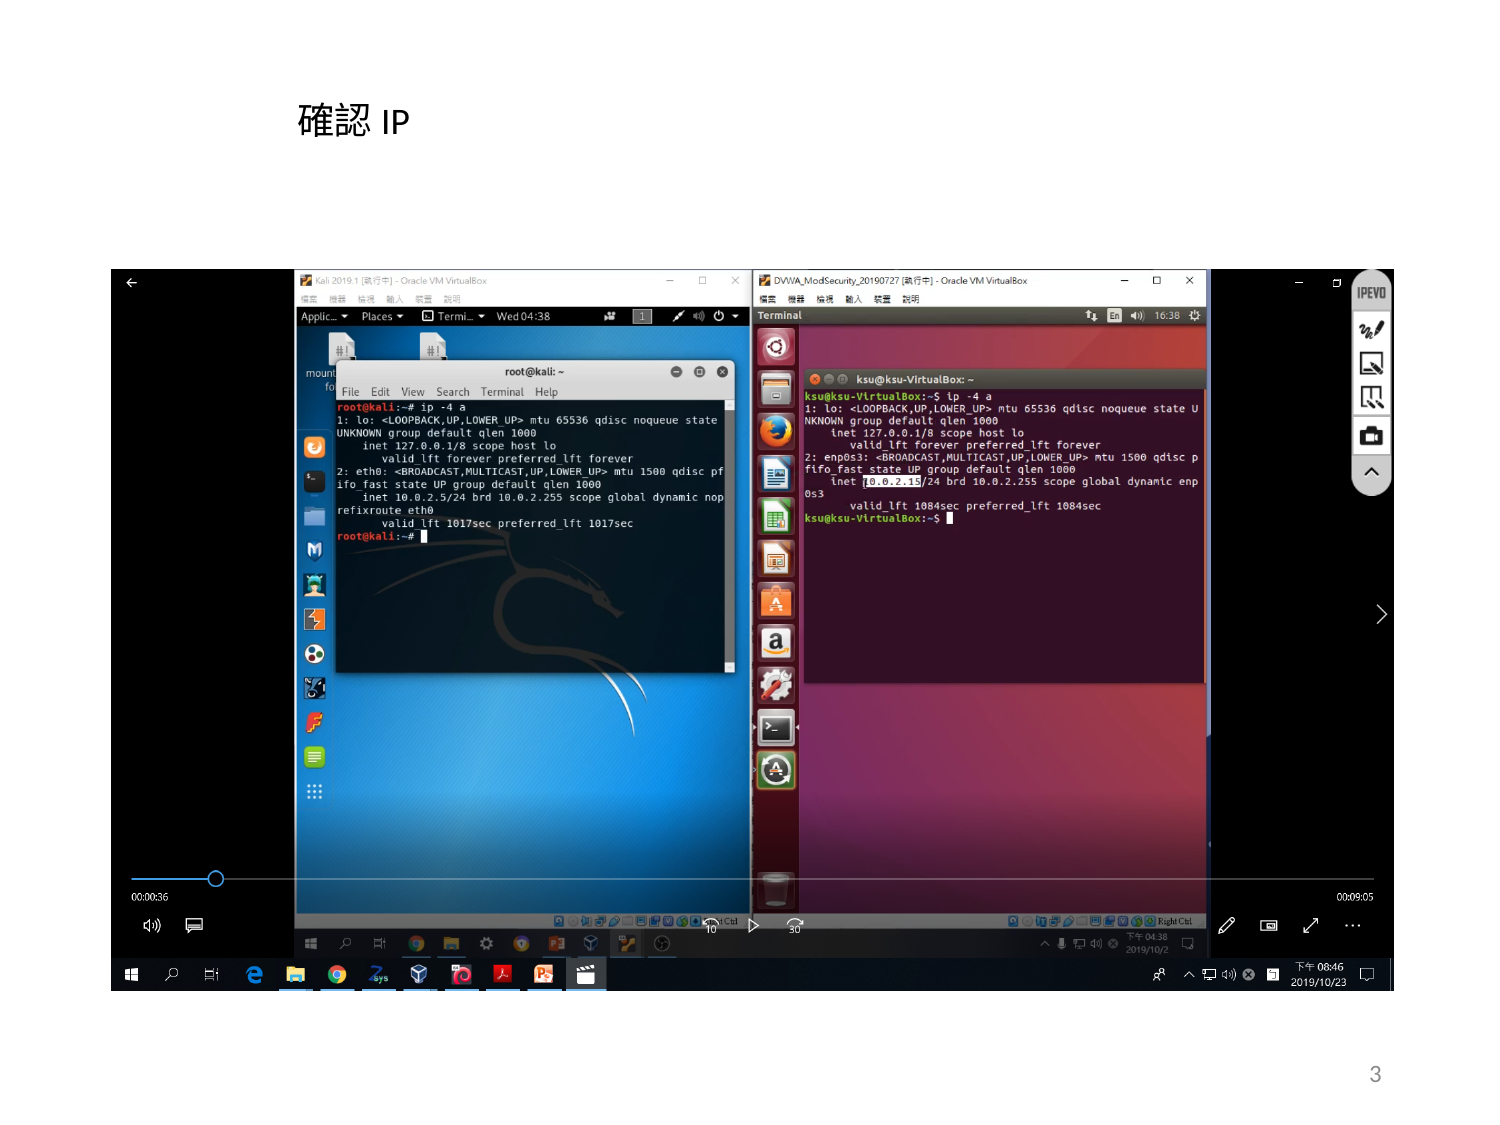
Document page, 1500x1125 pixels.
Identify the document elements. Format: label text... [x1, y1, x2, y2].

text_box 確認IP [282, 89, 425, 149]
slide_number 3 [1059, 1042, 1397, 1103]
picture [111, 269, 1394, 991]
